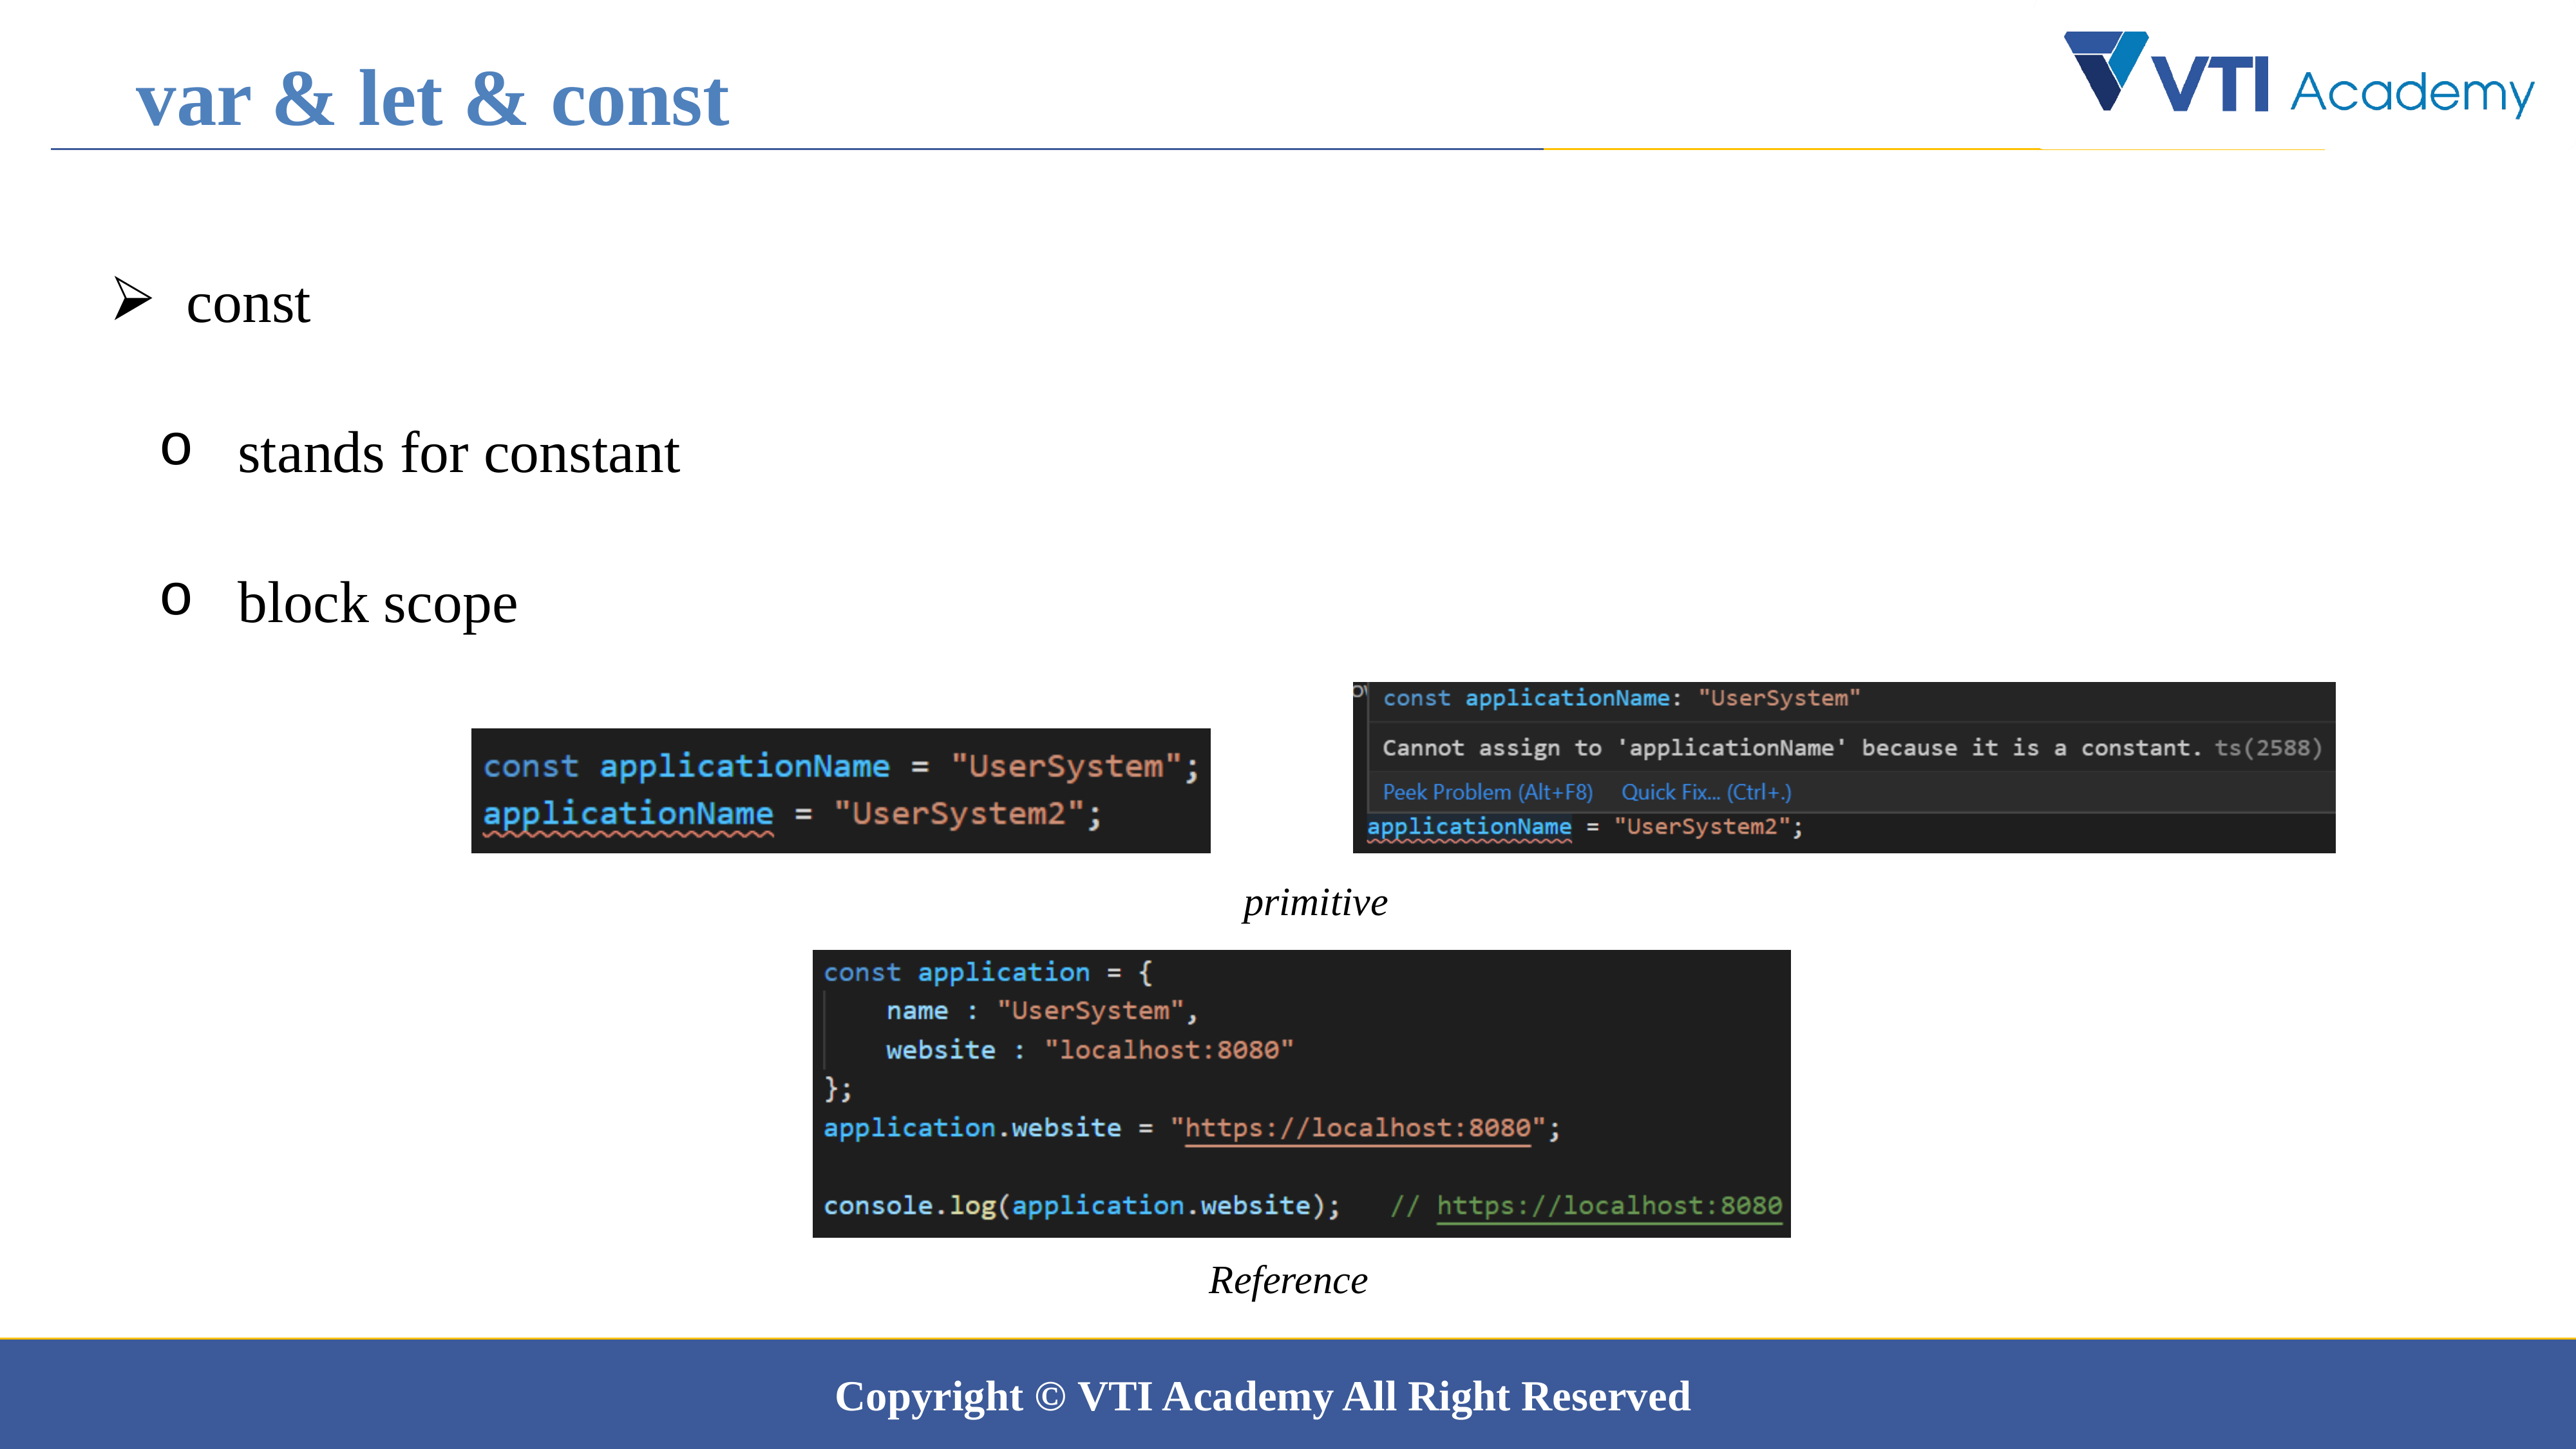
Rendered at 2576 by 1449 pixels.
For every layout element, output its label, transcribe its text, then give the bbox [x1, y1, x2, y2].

text_box Reference [1186, 1248, 1392, 1307]
text_box const stands for constant block scope [102, 258, 1048, 683]
picture [471, 728, 1211, 853]
picture [1353, 682, 2336, 853]
picture [2034, 1, 2576, 149]
text_box var & let & const [126, 60, 996, 126]
text_box primitive [1198, 870, 1434, 929]
picture [813, 950, 1791, 1238]
